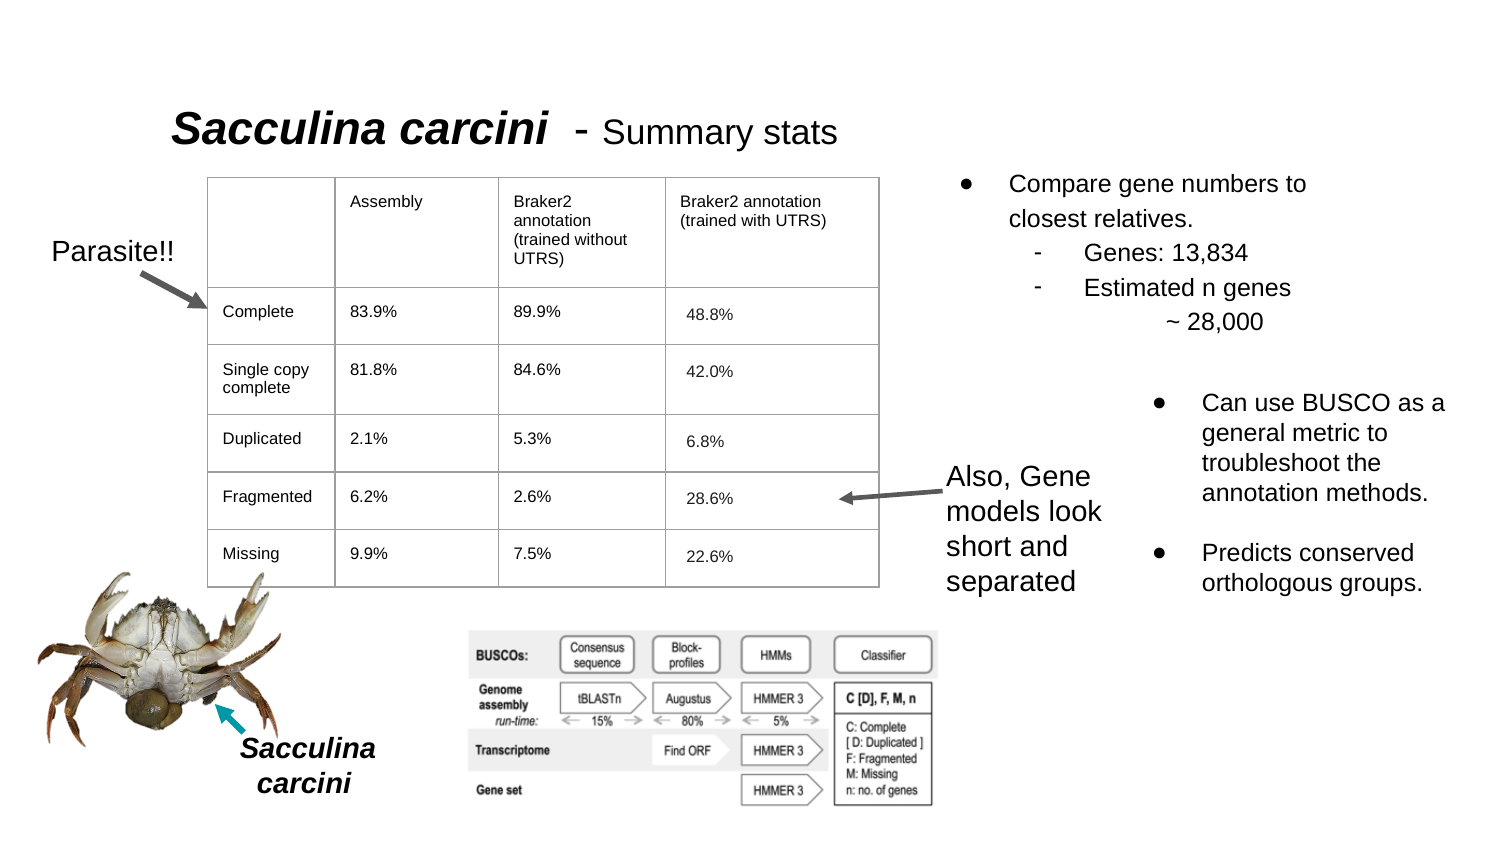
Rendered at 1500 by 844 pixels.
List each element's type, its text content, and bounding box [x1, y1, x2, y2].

table_header [208, 178, 334, 287]
table_cell Missing [208, 530, 334, 586]
table_cell 6.2% [336, 473, 498, 529]
table_cell 81.8% [336, 345, 498, 414]
table_header Braker2 annotation (trained with UTRS) [666, 178, 878, 287]
table_cell Fragmented [208, 473, 334, 529]
text_box Sacculina carcini - Summary stats [155, 83, 1003, 169]
table_cell 6.8% [666, 415, 878, 471]
table_cell Duplicated [208, 415, 334, 471]
picture [22, 538, 294, 807]
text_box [838, 490, 943, 500]
text_box Also, Gene models look short and separated [931, 442, 1121, 613]
table_cell 2.1% [336, 415, 498, 471]
table_cell 28.6% [666, 473, 878, 529]
table_cell 42.0% [666, 345, 878, 414]
list Compare gene numbers to closest relatives. Genes: 13,834 Estimated n genes ~ 28,000 [918, 148, 1390, 353]
table_cell Complete [208, 288, 334, 344]
table_cell 2.6% [499, 473, 665, 529]
picture [459, 619, 946, 818]
table_cell 48.8% [666, 288, 878, 344]
table_cell 5.3% [499, 415, 665, 471]
table_header Assembly [336, 178, 498, 287]
table_cell 9.9% [336, 530, 498, 586]
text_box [140, 272, 209, 309]
table_cell 7.5% [499, 530, 665, 586]
table_cell Single copy complete [208, 345, 334, 414]
table_cell 89.9% [499, 288, 665, 344]
table_cell 22.6% [666, 530, 878, 586]
title Assessing annotations [51, 72, 1449, 167]
text_box Sacculina carcini [294, 713, 403, 814]
table_cell 84.6% [499, 345, 665, 414]
text_box Can use BUSCO as a general metric to troubleshoot the annotation methods. Predicts conserved orthologous groups. [1111, 371, 1500, 612]
text_box Parasite!! [36, 217, 198, 283]
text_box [214, 703, 244, 733]
table_cell 83.9% [336, 288, 498, 344]
table_header Braker2 annotation (trained without UTRS) [499, 178, 665, 287]
